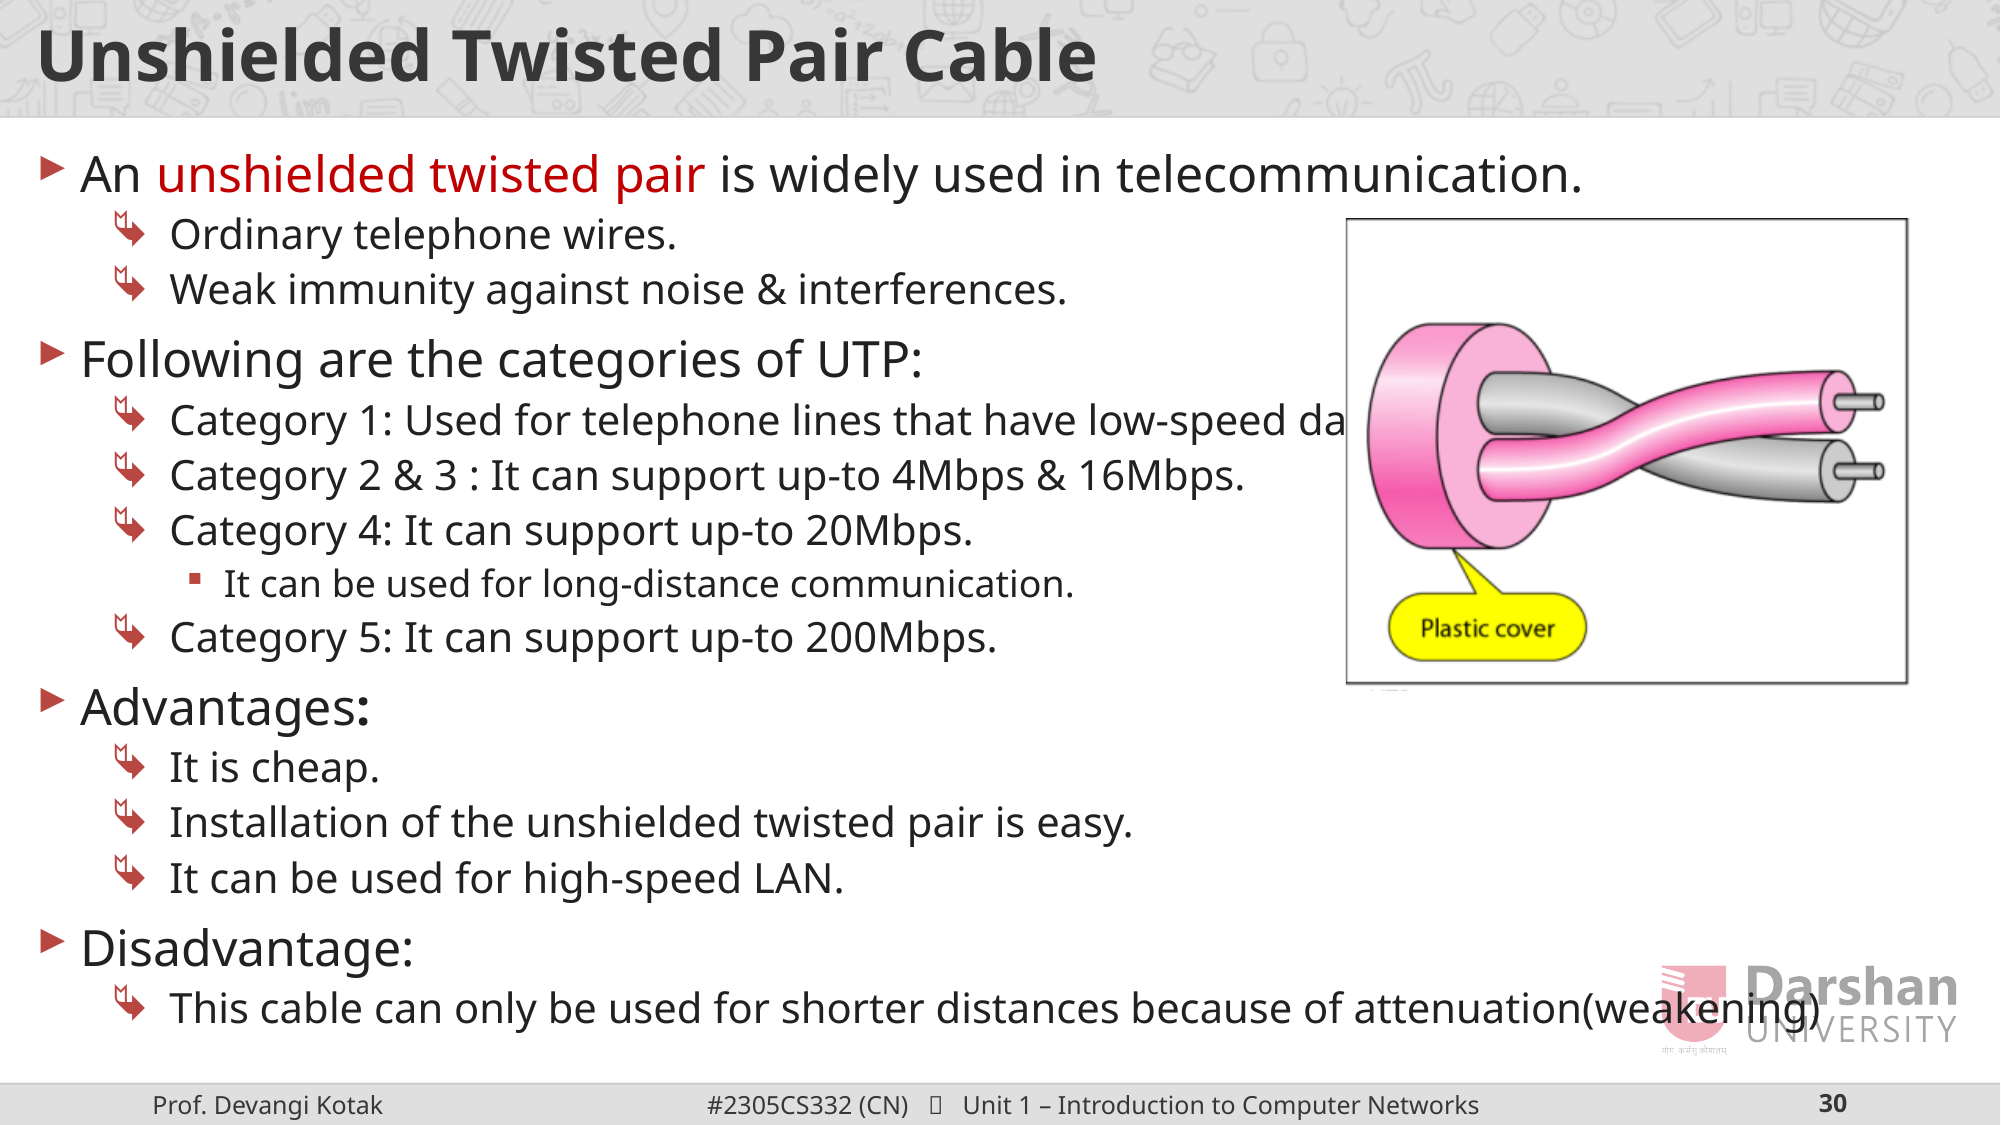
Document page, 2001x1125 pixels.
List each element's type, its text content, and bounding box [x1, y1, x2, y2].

title Unshielded Twisted Pair Cable [0, 0, 2000, 117]
list An unshielded twisted pair is widely used in telecommunication. Ordinary telephone wires. Weak immunity against noise & interferences. Following are the categories of UTP: Category 1: Used for telephone lines that have low-speed data. Category 2 & 3 : It can support up-to 4Mbps & 16Mbps. Category 4: It can support up-to 20Mbps. It can be used for long-distance communication. Category 5: It can support up-to 200Mbps. Advantages: It is cheap. Installation of the unshielded twisted pair is easy. It can be used for high-speed LAN. Disadvantage: This cable can only be used for shorter distances because of attenuation(weakening) [21, 141, 1979, 1059]
picture [1345, 218, 1925, 691]
